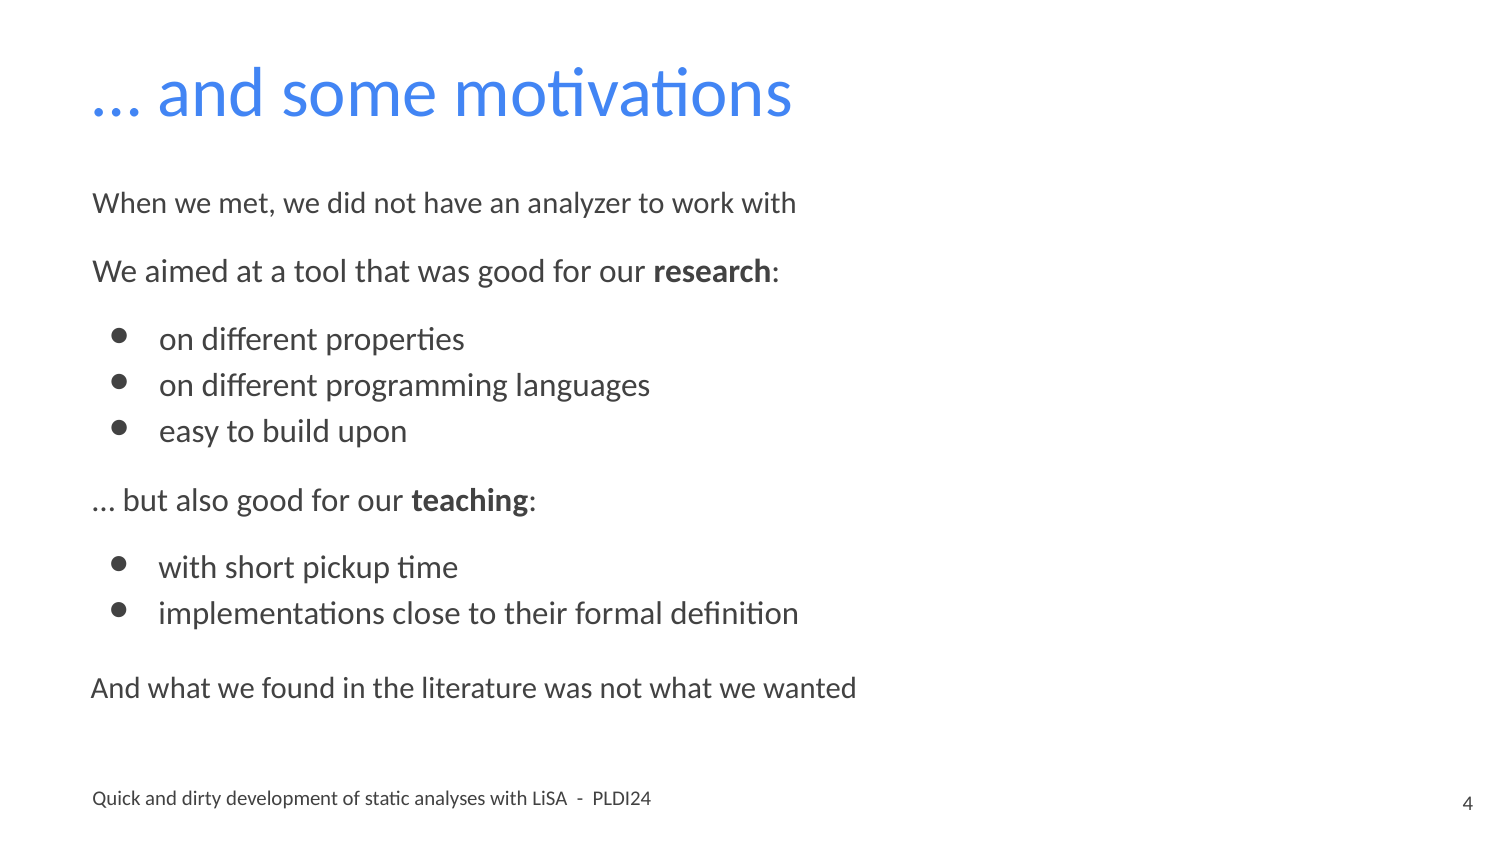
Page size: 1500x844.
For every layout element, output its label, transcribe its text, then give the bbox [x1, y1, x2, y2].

list … but also good for our teaching: with short pickup time implementations close to their formal definition [77, 457, 1427, 648]
title … and some motivations [77, 19, 1427, 146]
slide_number ‹#› [1398, 770, 1489, 835]
list We aimed at a tool that was good for our research: on different properties on different programming languages easy to build upon [77, 228, 1427, 457]
list And what we found in the literature was not what we wanted [75, 647, 1425, 721]
list When we met, we did not have an analyzer to work with [77, 162, 1427, 228]
